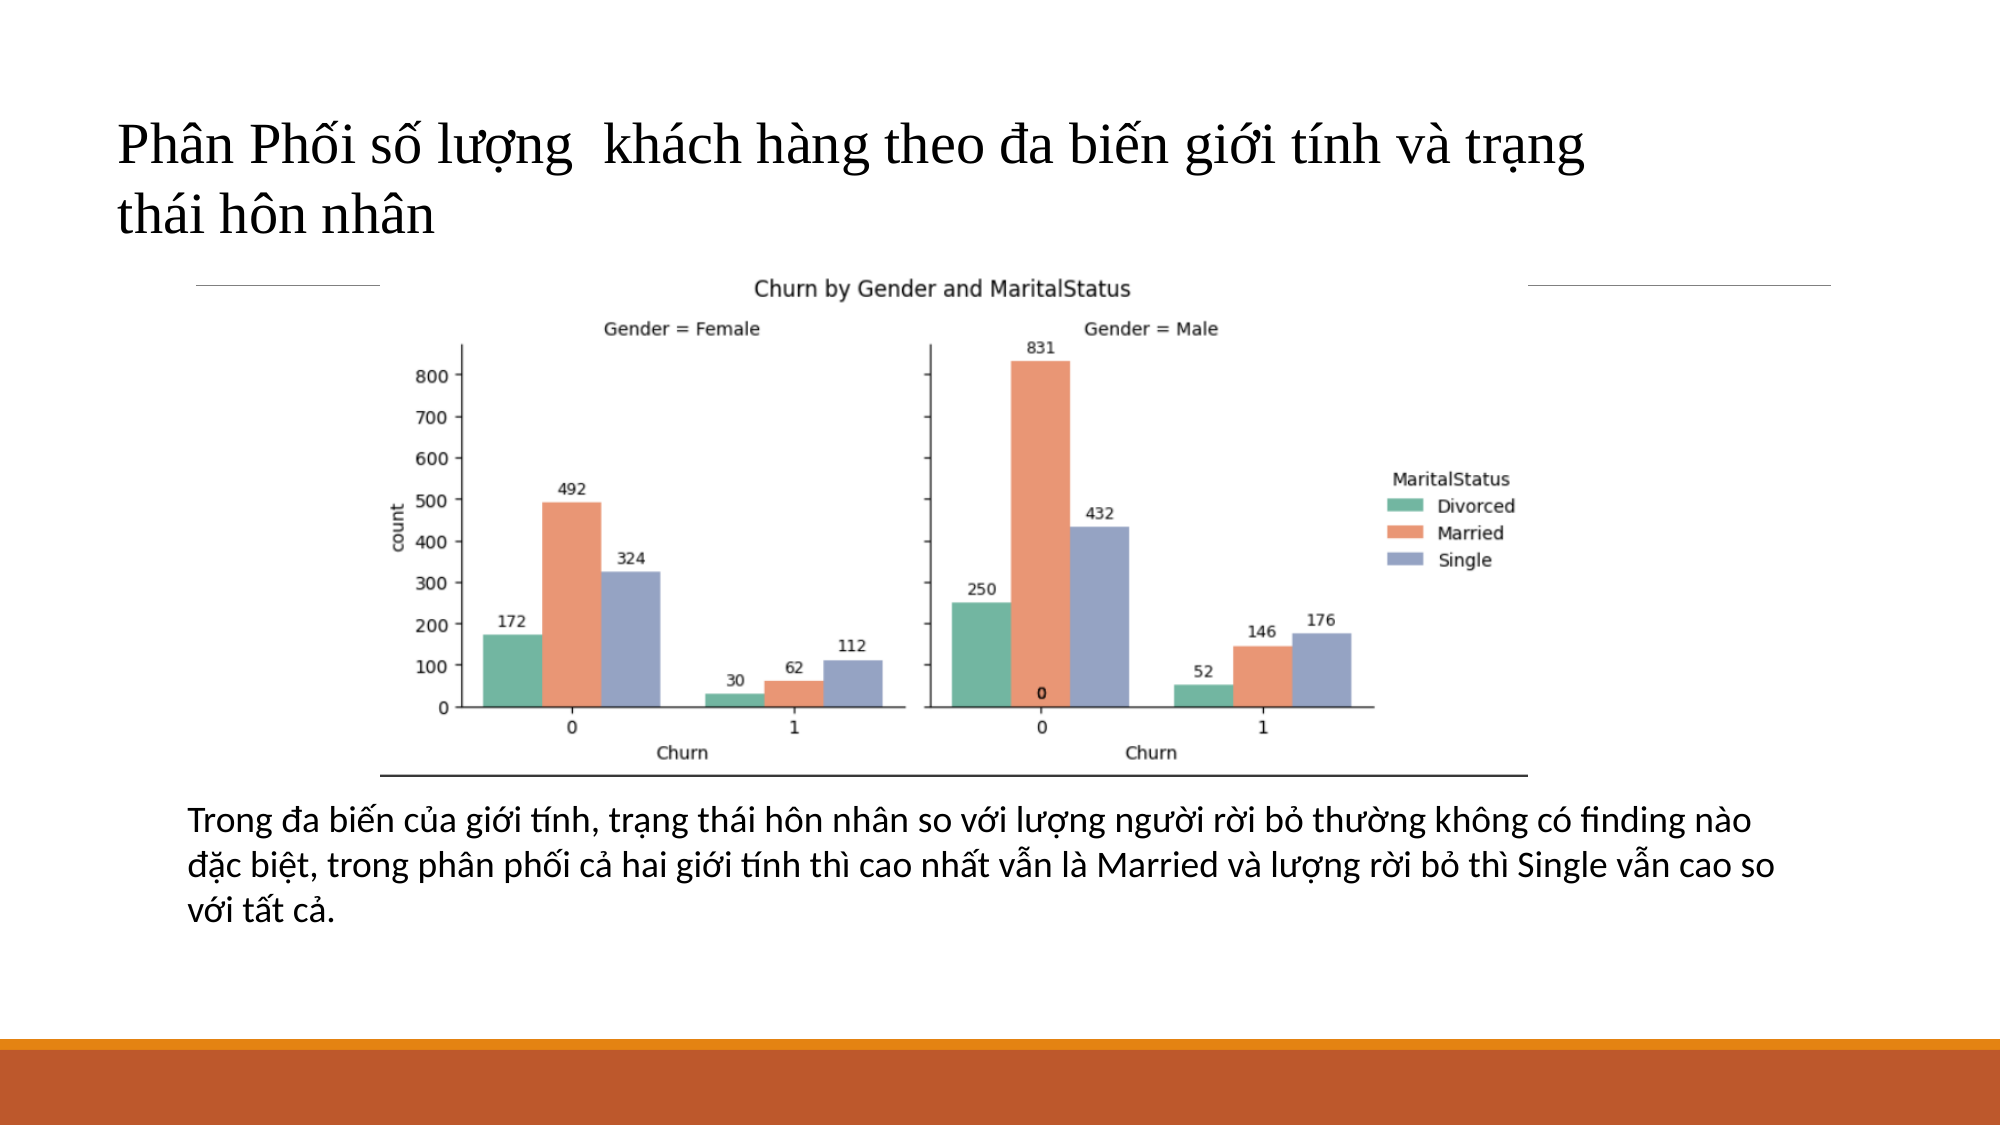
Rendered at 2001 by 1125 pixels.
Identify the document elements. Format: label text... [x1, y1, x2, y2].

text_box Trong đa biến của giới tính, trạng thái hôn nhân so với lượng người rời bỏ thường không có finding nào đặc biệt, trong phân phối cả hai giới tính thì cao nhất vẫn là Married và lượng rời bỏ thì Single vẫn cao so với tất cả. [172, 787, 1828, 938]
picture [380, 265, 1528, 777]
text_box Phân Phối số lượng khách hàng theo đa biến giới tính và trạng thái hôn nhân [103, 98, 1697, 253]
